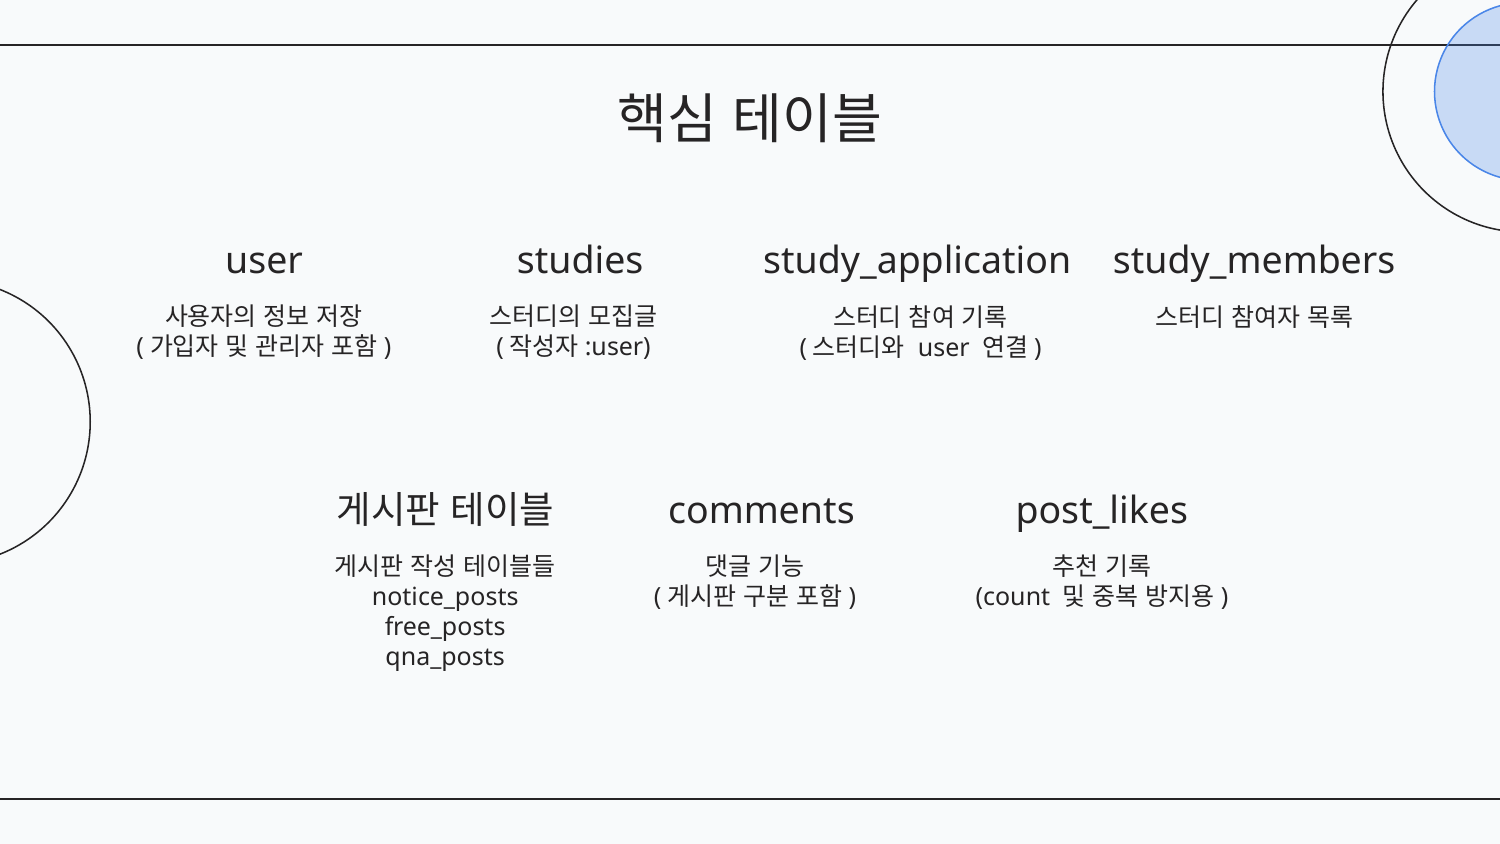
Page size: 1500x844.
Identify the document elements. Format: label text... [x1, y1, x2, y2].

text_box 스터디 참여 기록 (스터디와 user 연결) [777, 297, 1064, 486]
text_box study_members [1095, 236, 1414, 297]
text_box comments [606, 485, 917, 546]
text_box study_application [739, 236, 1095, 297]
subtitle 사용자의 정보 저장 (가입자 및 관리자 포함) [121, 297, 407, 486]
text_box 추천 기록 (count 및 중복 방지용) [959, 546, 1245, 735]
subtitle user [109, 236, 419, 297]
text_box 스터디 참여자 목록 [1111, 297, 1398, 486]
text_box studies [425, 236, 735, 297]
text_box 스터디의 모집글 (작성자:user) [430, 297, 717, 486]
text_box 게시판 작성 테이블들 notice_posts free_posts qna_posts [302, 546, 588, 735]
title 핵심 테이블 [118, 66, 1382, 167]
text_box 게시판 테이블 [290, 485, 601, 546]
text_box post_likes [947, 486, 1257, 546]
text_box 댓글 기능 (게시판 구분 포함) [612, 546, 898, 735]
